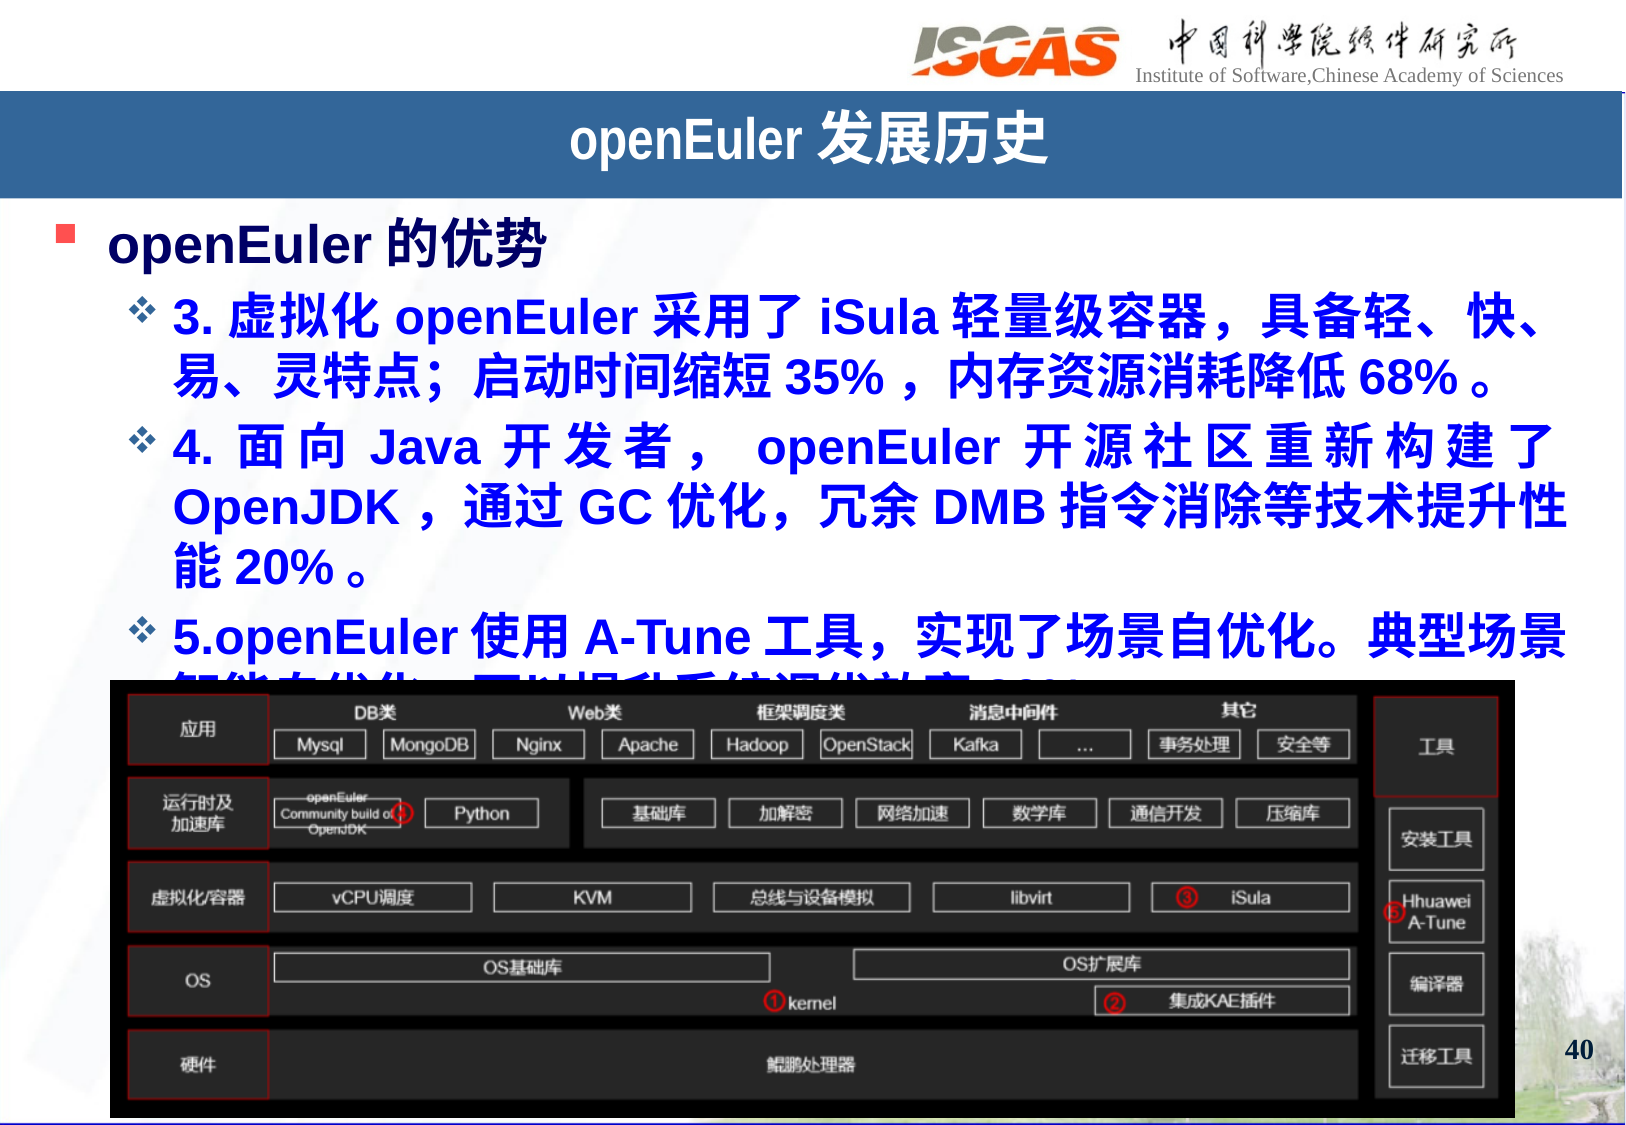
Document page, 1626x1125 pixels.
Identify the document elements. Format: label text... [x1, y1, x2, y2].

picture [0, 92, 1626, 1125]
picture [1166, 15, 1519, 71]
slide_number 40 [1521, 1023, 1610, 1099]
list openEuler的优势 3.虚拟化openEuler采用了iSula轻量级容器，具备轻、快、易、灵特点；启动时间缩短35%，内存资源消耗降低68%。 4.面向Java开发者，openEuler开源社区重新构建了OpenJDK，通过GC优化，冗余DMB指令消除等技术提升性能20%。 5.openEuler使用A-Tune工具，实现了场景自优化。典型场景智能自优化，可以提升系统调优效率30%。 [35, 202, 1584, 463]
picture [907, 18, 1132, 87]
title openEuler发展历史 [0, 91, 1622, 199]
